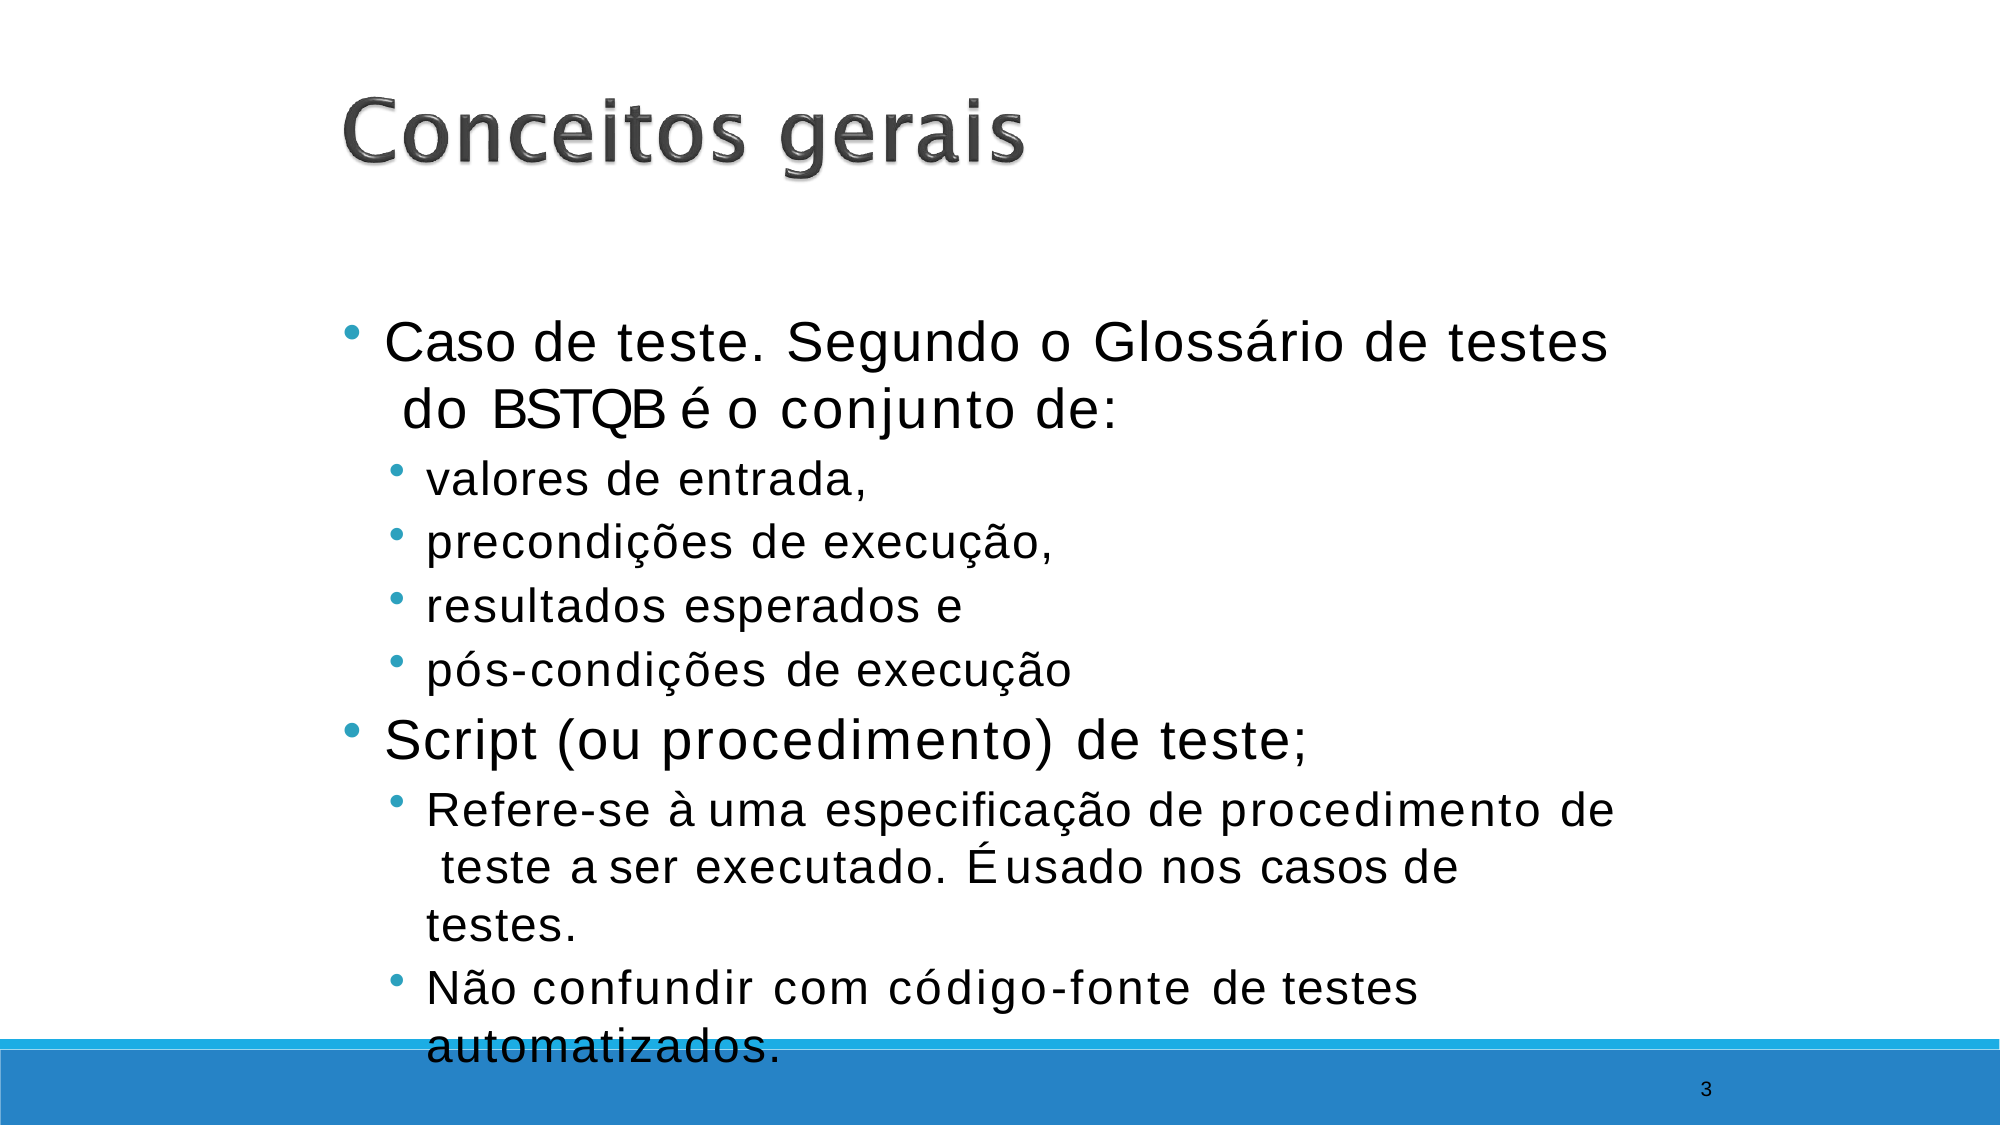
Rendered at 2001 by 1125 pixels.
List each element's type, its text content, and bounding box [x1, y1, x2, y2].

text_box [340, 95, 1027, 185]
text_box 3 [1698, 1073, 1716, 1101]
text_box Caso de teste. Segundo o Glossário de testes do BSTQB é o conjunto de: valores de entrada, precondições de execução, resultados esperados e pós-condições de execução Script (ou procedimento) de teste; Refere-se à uma especificação de procedimento de teste a ser executado. É usado nos casos de testes. Não confundir com código-fonte de testes automatizados. [340, 302, 1623, 1072]
